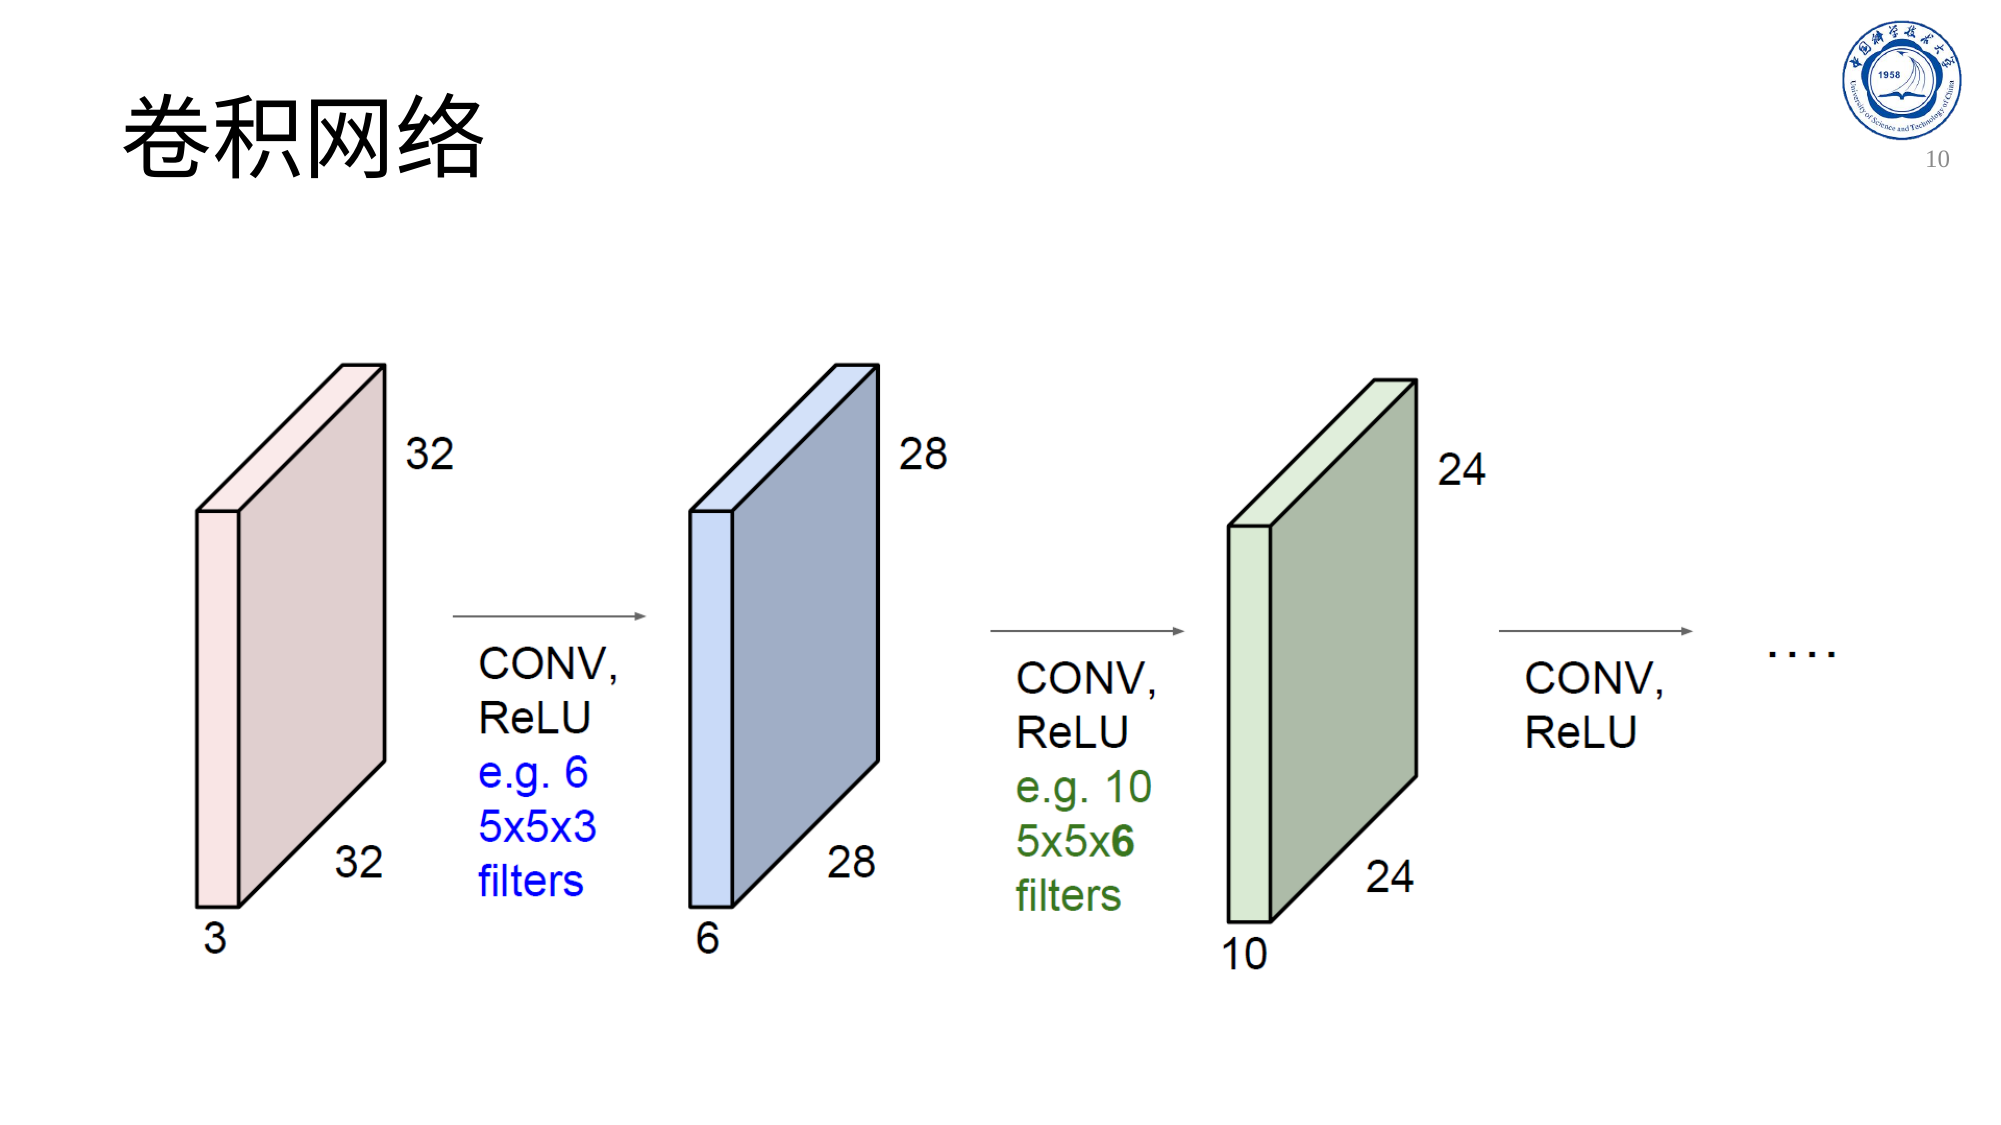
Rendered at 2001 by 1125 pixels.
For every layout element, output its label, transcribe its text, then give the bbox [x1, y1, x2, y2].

picture [1839, 17, 1965, 127]
slide_number 10 [1514, 127, 1965, 188]
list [178, 322, 1846, 1009]
title 卷积网络 [105, 59, 1900, 223]
